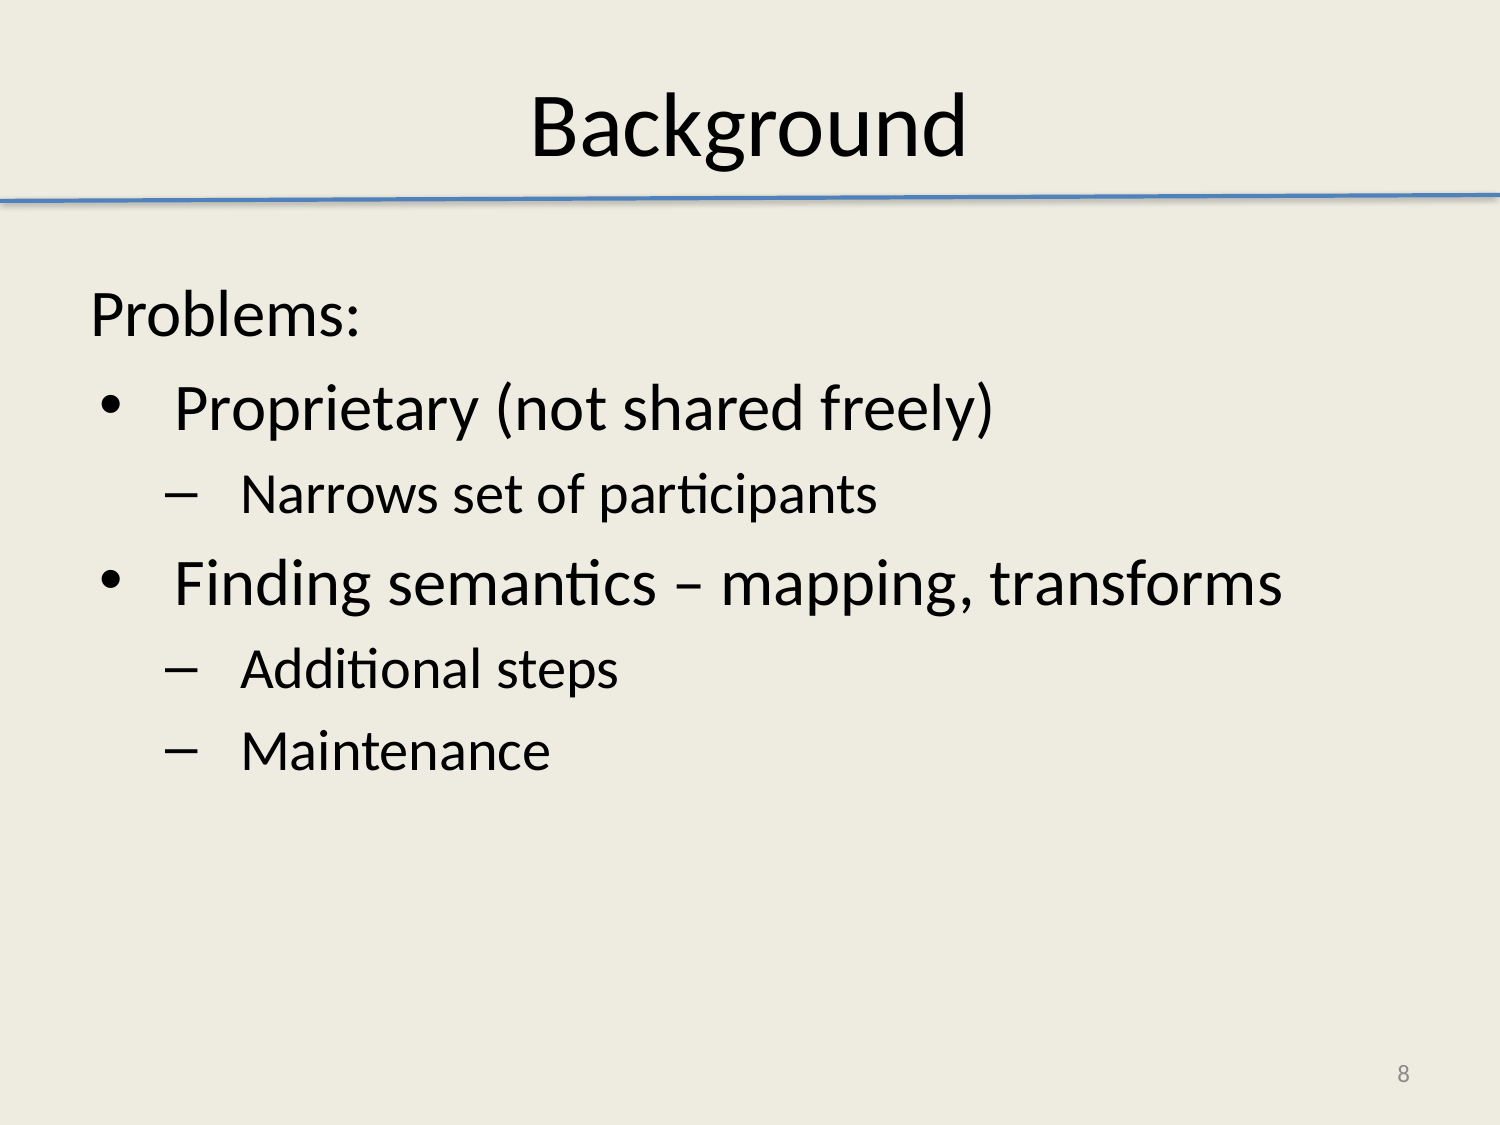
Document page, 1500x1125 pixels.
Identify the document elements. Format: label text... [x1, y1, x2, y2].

title Background [75, 45, 1425, 193]
slide_number 8 [1074, 1042, 1425, 1103]
list Problems: Proprietary (not shared freely) Narrows set of participants Finding semantics – mapping, transforms Additional steps Maintenance [75, 262, 1425, 1005]
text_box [0, 194, 1500, 202]
